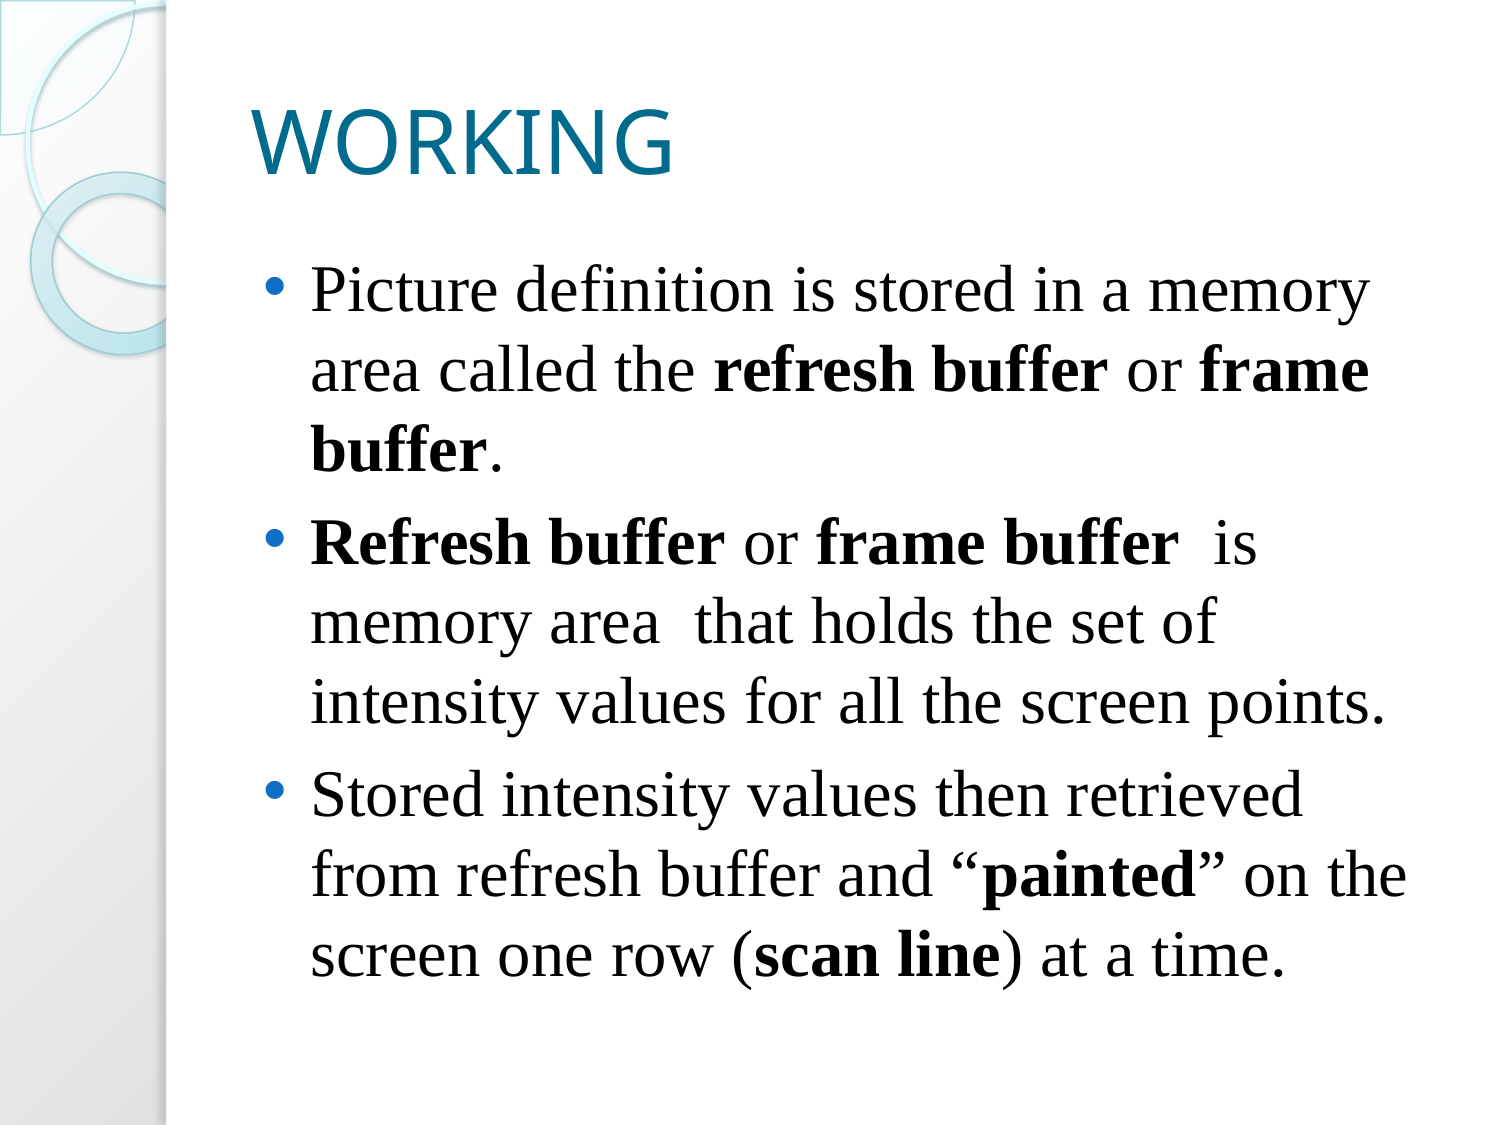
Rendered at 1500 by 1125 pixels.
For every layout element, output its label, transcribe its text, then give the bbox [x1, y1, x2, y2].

title WORKING [235, 45, 1466, 233]
list Picture definition is stored in a memory area called the refresh buffer or frame buffer. Refresh buffer or frame buffer is memory area that holds the set of intensity values for all the screen points. Stored intensity values then retrieved from refresh buffer and “painted” on the screen one row (scan line) at a time. [235, 237, 1466, 1025]
